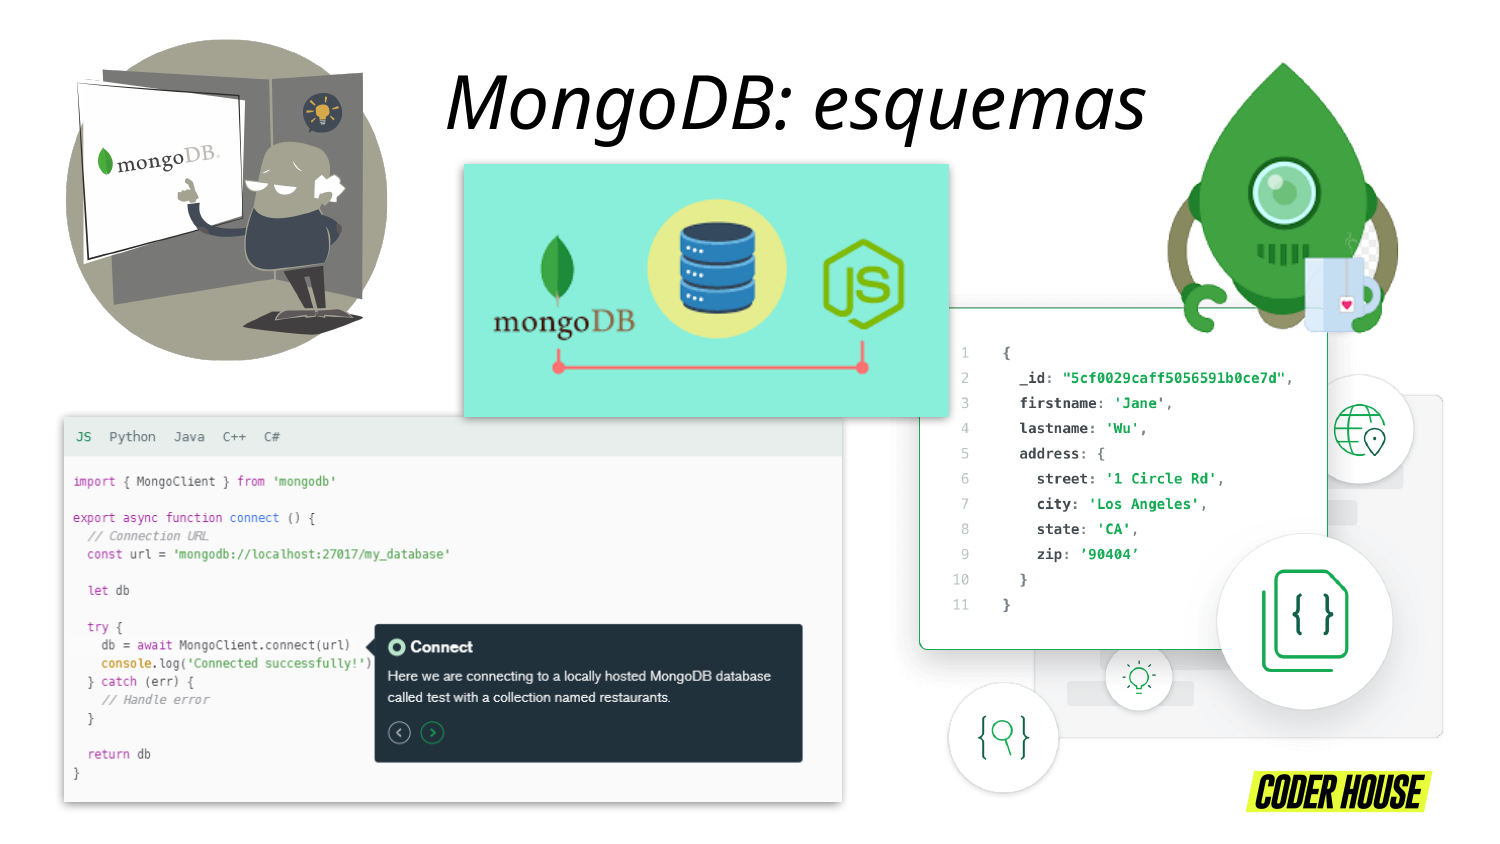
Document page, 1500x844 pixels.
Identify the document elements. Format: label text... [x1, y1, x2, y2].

picture [64, 39, 389, 361]
text_box MongoDB: esquemas [429, 39, 1268, 160]
picture [64, 56, 1450, 819]
